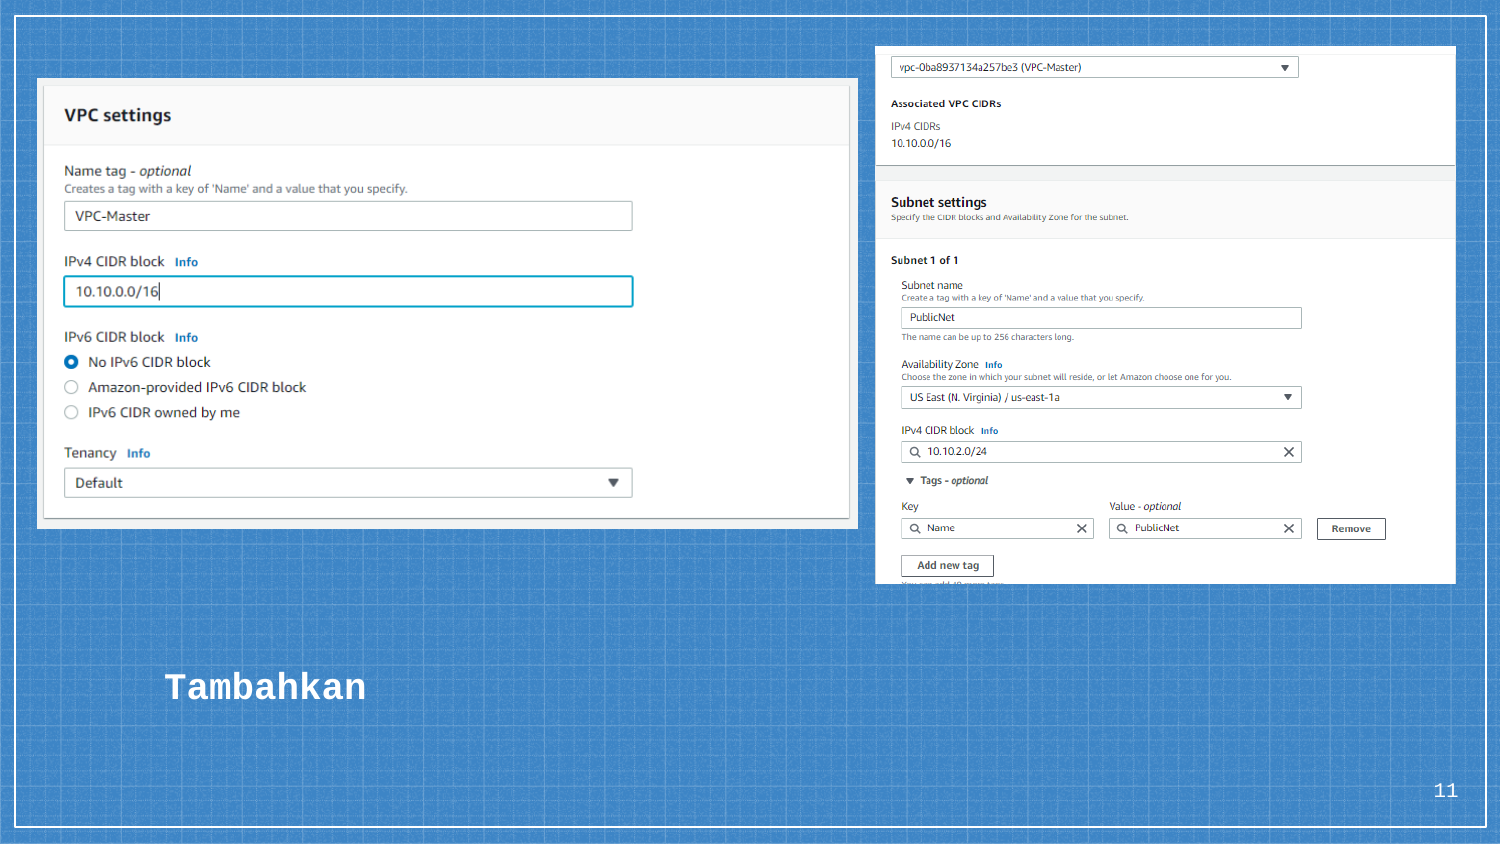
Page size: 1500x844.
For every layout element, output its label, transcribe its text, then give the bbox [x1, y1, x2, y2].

picture [0, 0, 1500, 844]
slide_number 11 [1398, 761, 1474, 810]
list Tambahkan [149, 646, 1153, 785]
